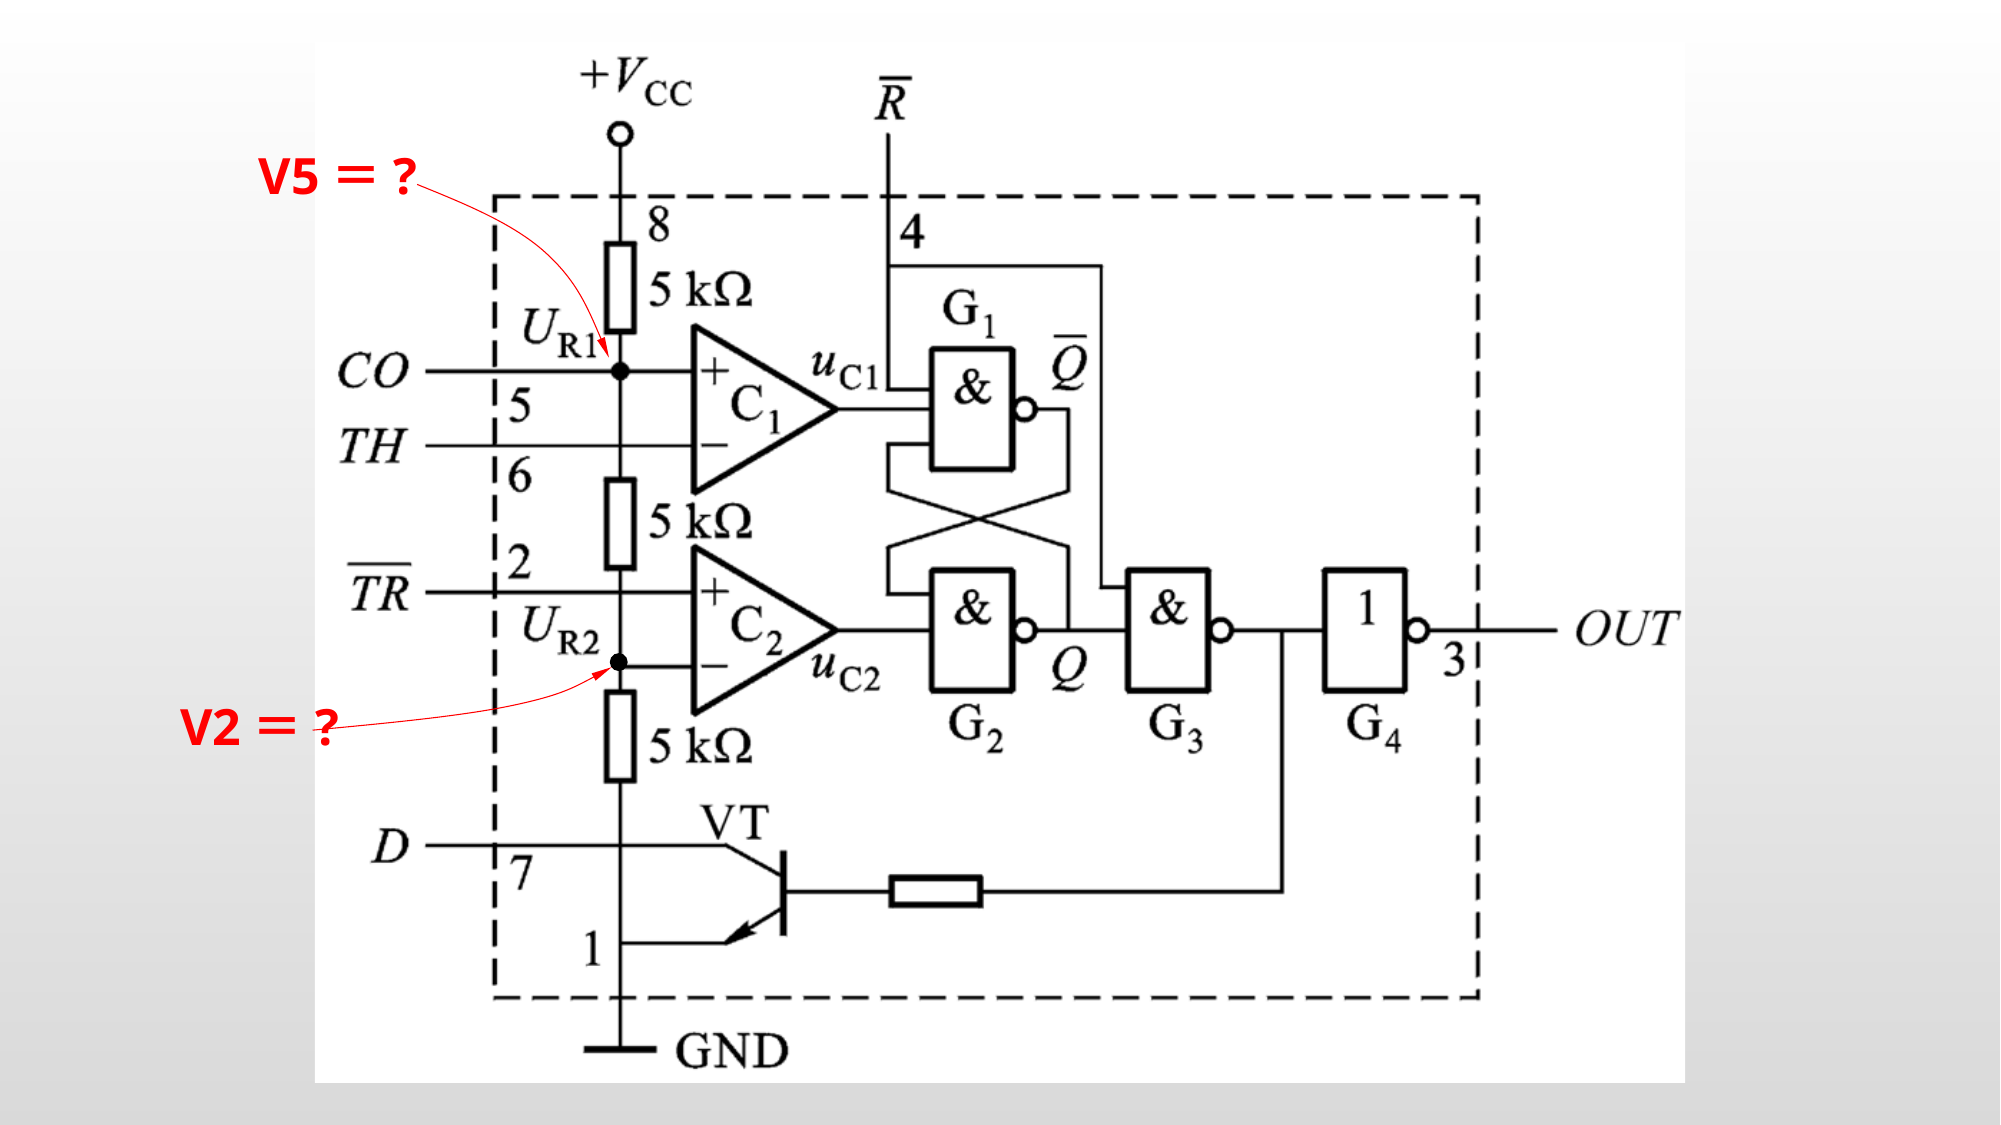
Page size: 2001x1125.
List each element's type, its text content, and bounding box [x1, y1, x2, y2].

text_box V5＝? [243, 137, 314, 212]
text_box V2＝? [165, 688, 314, 764]
picture [314, 41, 1686, 1083]
